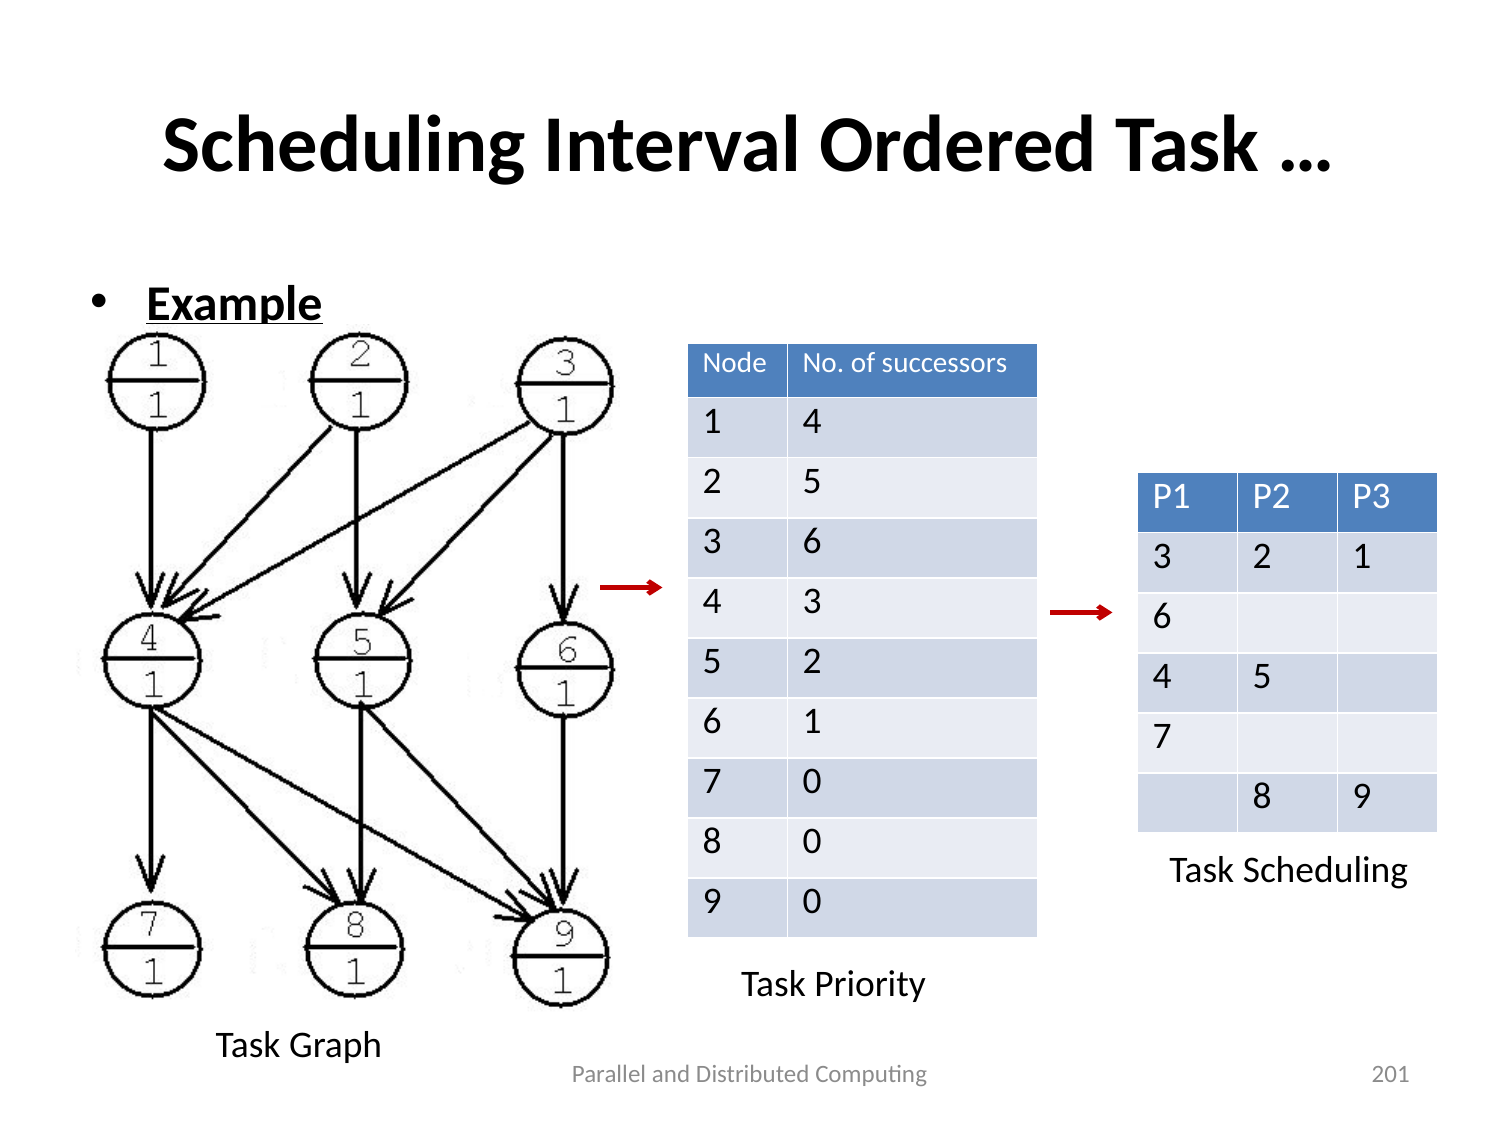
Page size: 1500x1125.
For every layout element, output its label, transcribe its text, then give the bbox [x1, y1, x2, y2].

table_cell [1338, 714, 1437, 772]
text_box Task Priority [726, 951, 941, 1012]
table_cell [1138, 774, 1237, 832]
picture [74, 324, 620, 1013]
table_cell [1238, 714, 1337, 772]
table_cell 3 [688, 519, 787, 577]
table_cell 3 [1138, 533, 1237, 592]
table_cell 0 [788, 819, 1037, 877]
table_cell [1338, 594, 1437, 652]
text_box Task Graph [200, 1021, 398, 1073]
table_cell 5 [1238, 654, 1337, 712]
table_cell 9 [1338, 774, 1437, 832]
slide_number 201 [1074, 1042, 1425, 1103]
table_cell 2 [688, 458, 787, 517]
table_cell 6 [788, 519, 1037, 577]
text_box Task Scheduling [1154, 837, 1424, 898]
table_cell 1 [688, 398, 787, 457]
table_header No. of successors [788, 344, 1037, 397]
table_cell 1 [1338, 533, 1437, 592]
table_cell 7 [688, 759, 787, 817]
table_cell 8 [688, 819, 787, 877]
list Example [75, 262, 1425, 1005]
table_cell [1238, 594, 1337, 652]
table_header P1 [1138, 473, 1237, 532]
table_cell 4 [788, 398, 1037, 457]
table_cell 9 [688, 879, 787, 937]
table_cell 2 [1238, 533, 1337, 592]
table_cell 3 [788, 579, 1037, 637]
table_cell 0 [788, 879, 1037, 937]
title Scheduling Interval Ordered Task … [75, 45, 1425, 233]
table_cell 2 [788, 639, 1037, 697]
table_cell 6 [1138, 594, 1237, 652]
table_cell 5 [688, 639, 787, 697]
table_cell 0 [788, 759, 1037, 817]
footer Parallel and Distributed Computing [512, 1042, 988, 1103]
table_cell 8 [1238, 774, 1337, 832]
table_cell 7 [1138, 714, 1237, 772]
table_header P2 [1238, 473, 1337, 532]
table_cell 6 [688, 699, 787, 757]
table_cell 4 [688, 579, 787, 637]
table_header P3 [1338, 473, 1437, 532]
table_cell [1338, 654, 1437, 712]
table_cell 4 [1138, 654, 1237, 712]
table_header Node [688, 344, 787, 397]
table_cell 1 [788, 699, 1037, 757]
table_cell 5 [788, 458, 1037, 517]
